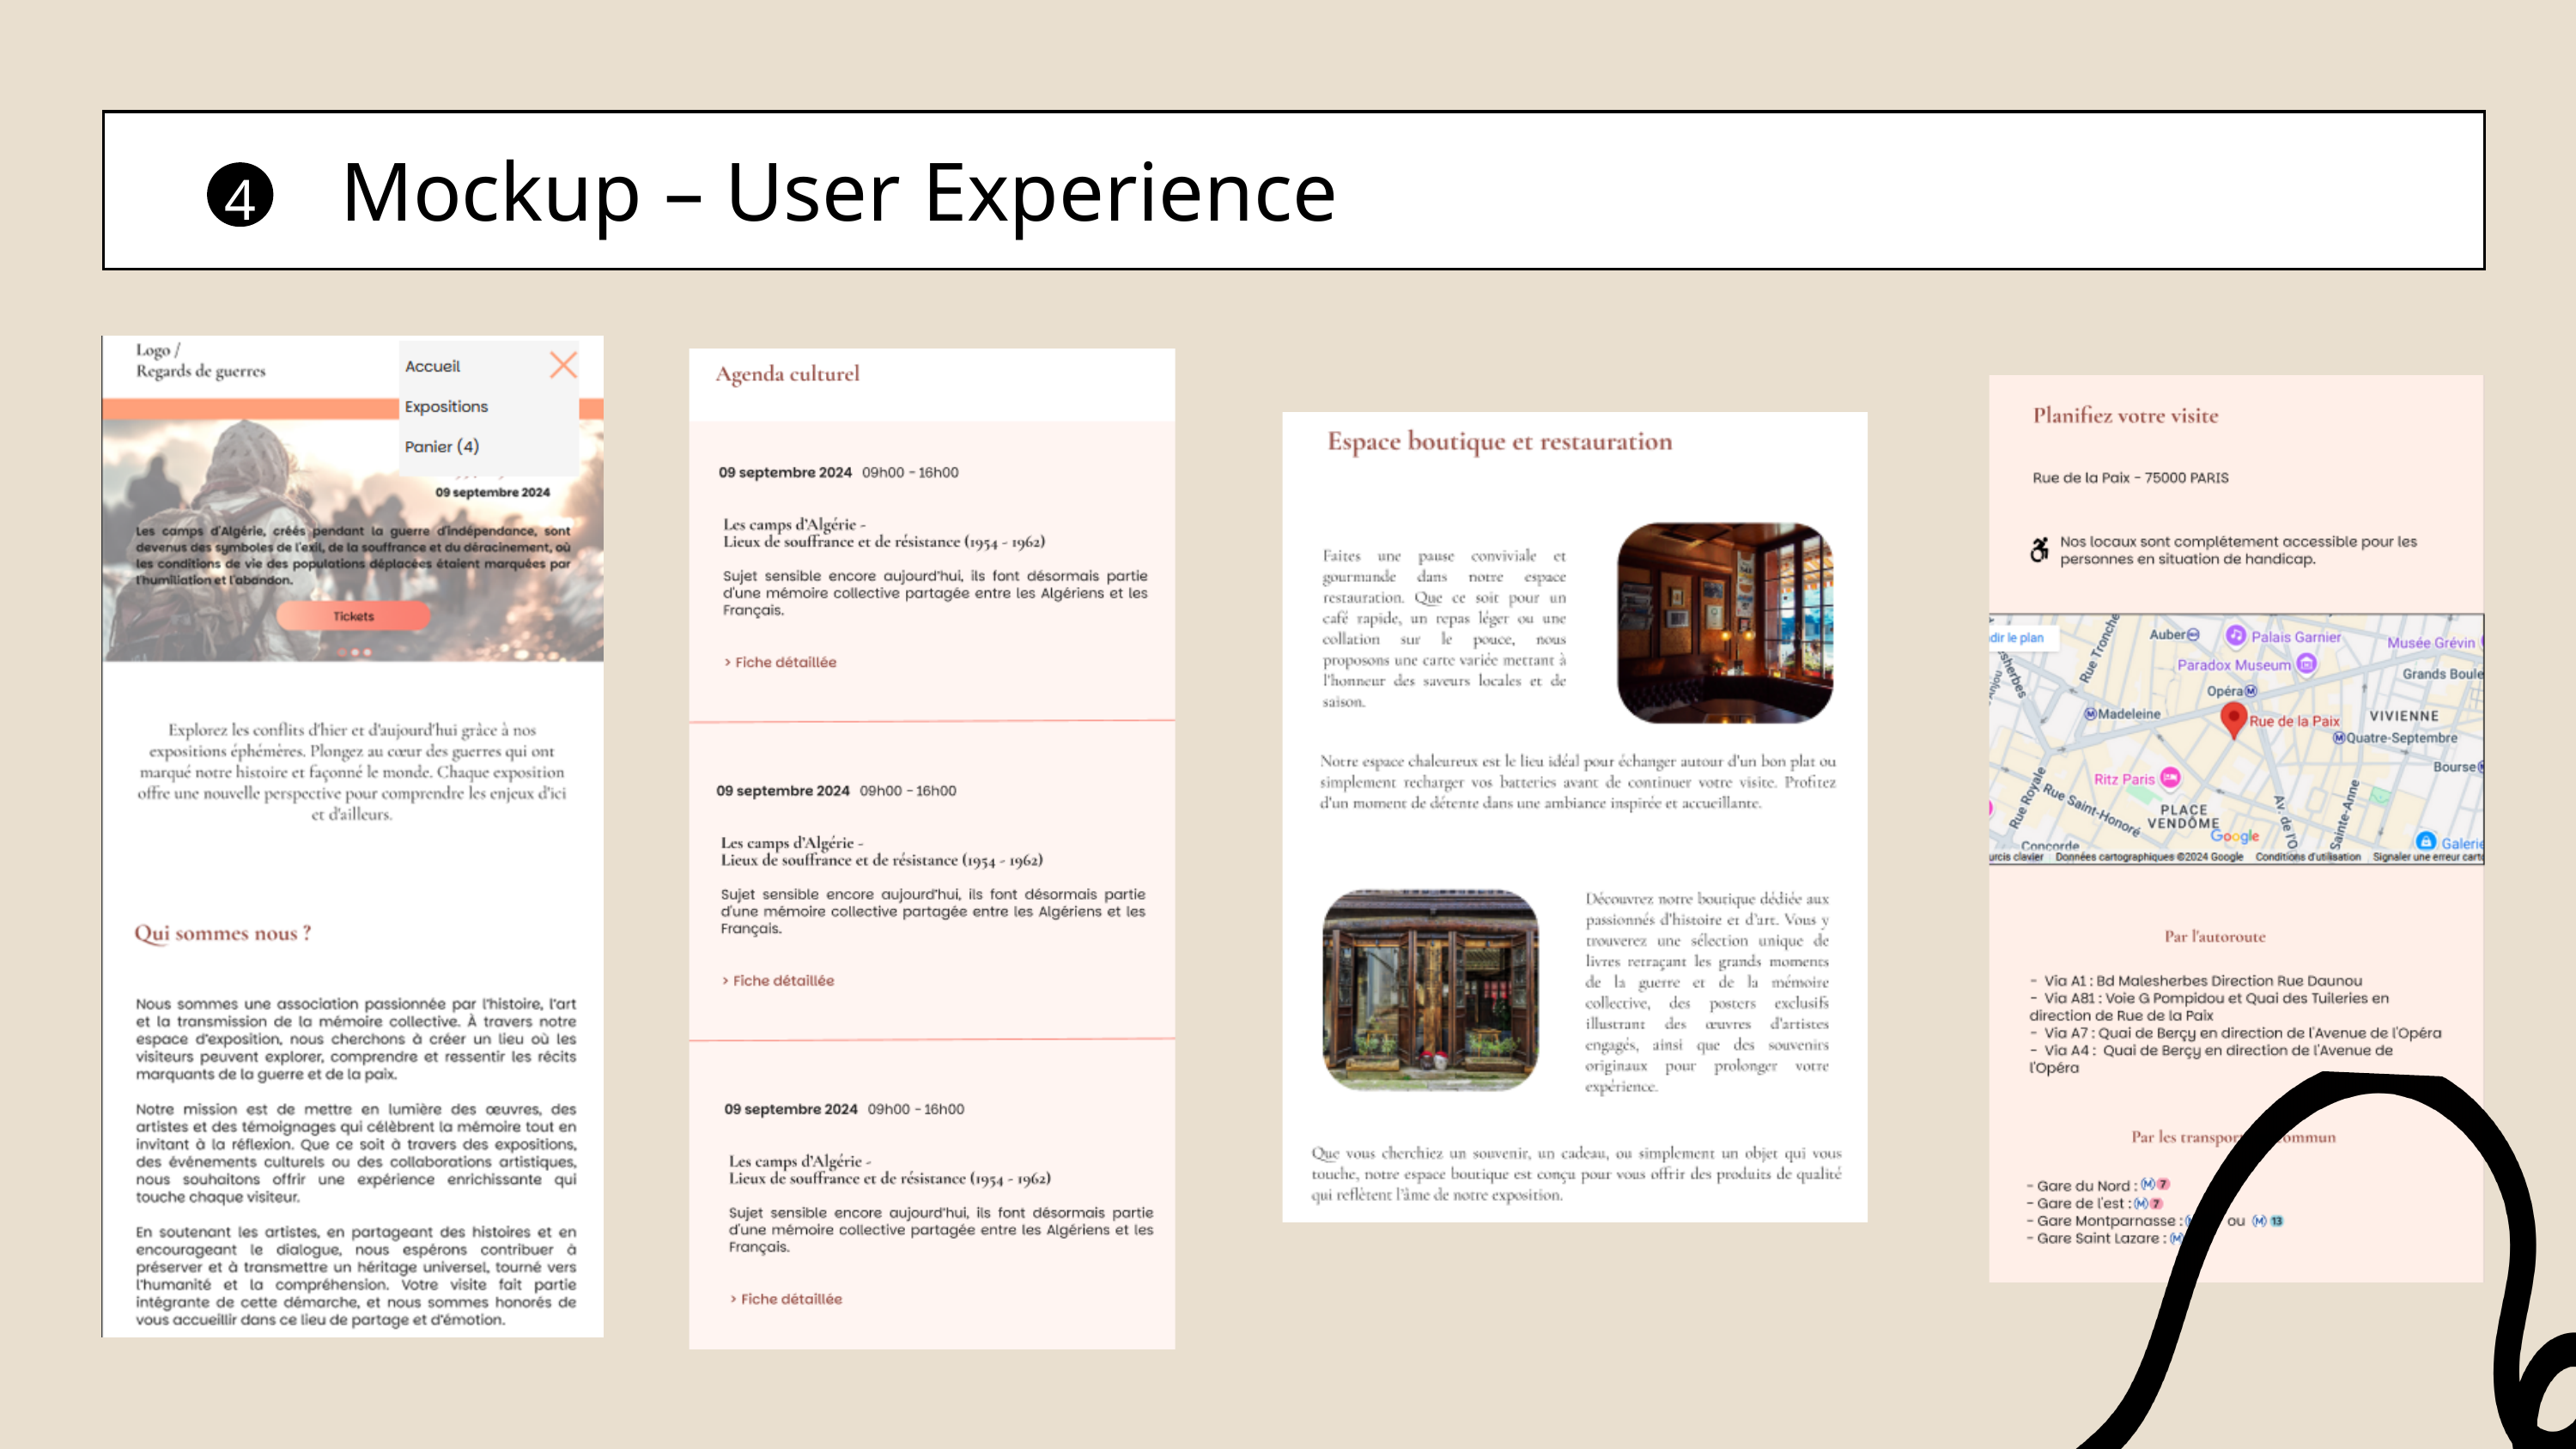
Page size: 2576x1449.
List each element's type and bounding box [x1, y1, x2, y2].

text_box [206, 161, 274, 233]
text_box [1282, 412, 1868, 1222]
text_box [103, 111, 2485, 270]
text_box [1989, 375, 2485, 1078]
text_box [689, 349, 1176, 1349]
text_box [1973, 1057, 2576, 1449]
picture [100, 336, 604, 1337]
